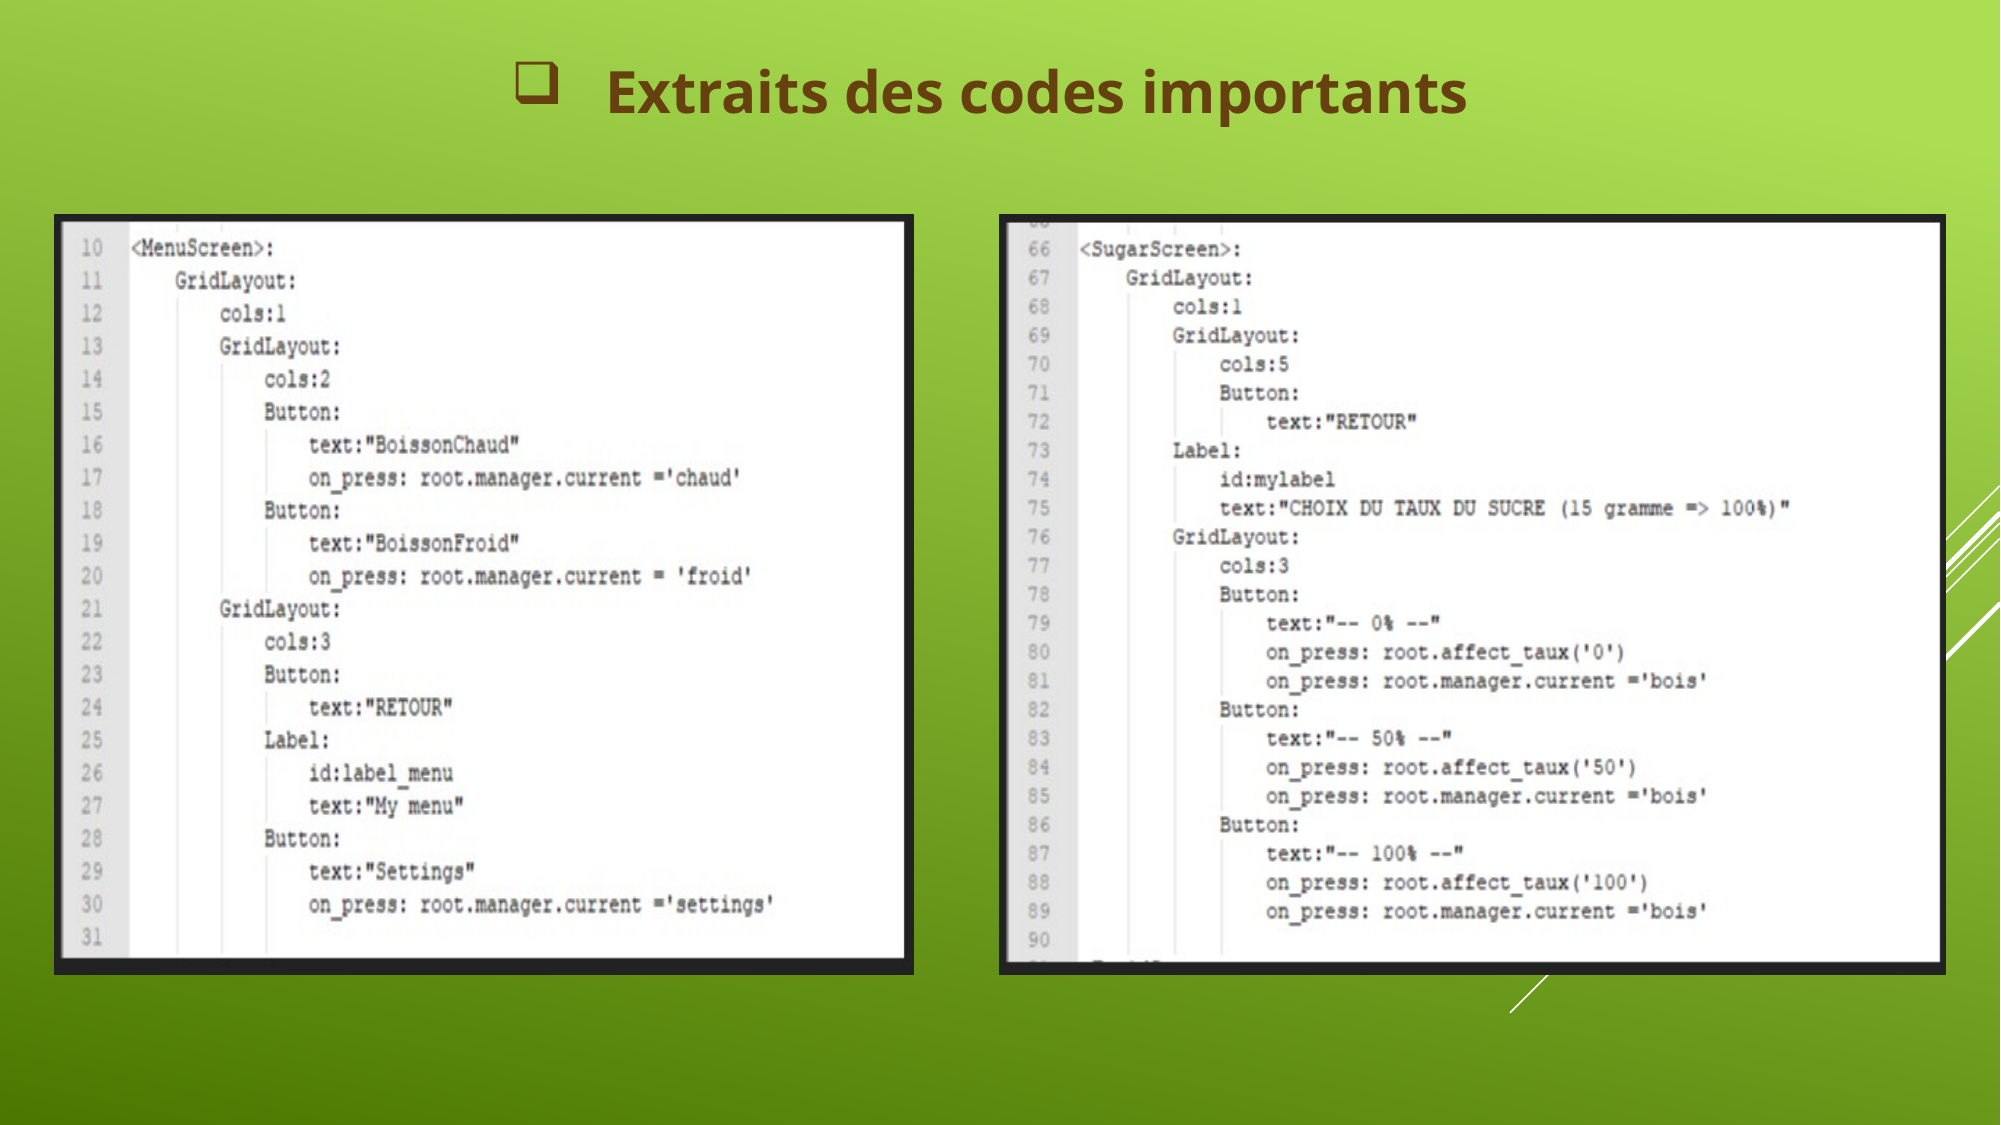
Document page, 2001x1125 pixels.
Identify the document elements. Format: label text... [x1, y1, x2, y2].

title Extraits des codes importants [496, 0, 1897, 215]
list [53, 214, 915, 975]
picture [999, 214, 1947, 975]
